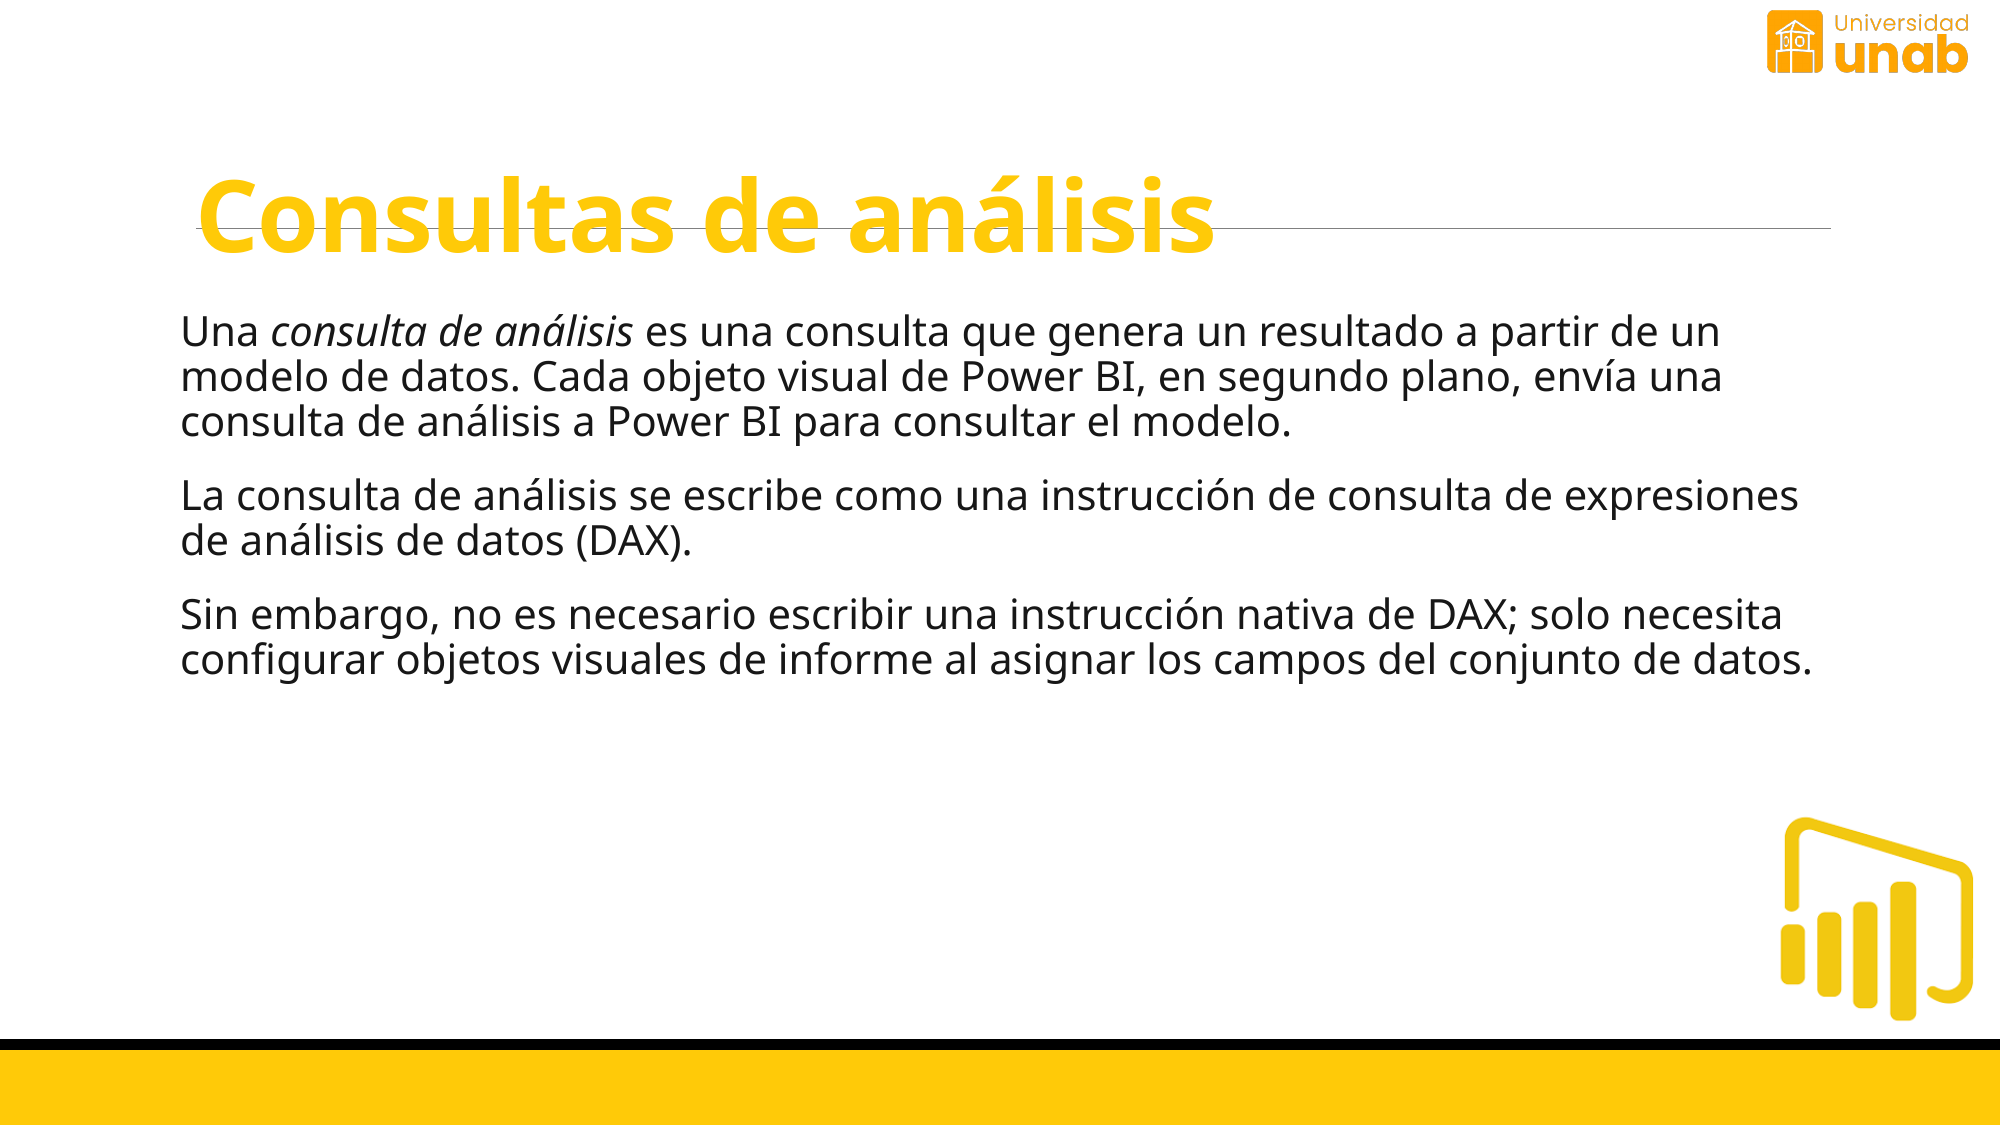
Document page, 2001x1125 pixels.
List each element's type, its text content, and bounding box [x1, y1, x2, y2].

picture [1739, 1, 1999, 82]
title Consultas de análisis [180, 42, 1830, 281]
list Una consulta de análisis es una consulta que genera un resultado a partir de un modelo de datos. Cada objeto visual de Power BI, en segundo plano, envía una consulta de análisis a Power BI para consultar el modelo. La consulta de análisis se escribe como una instrucción de consulta de expresiones de análisis de datos (DAX). Sin embargo, no es necesario escribir una instrucción nativa de DAX; solo necesita configurar objetos visuales de informe al asignar los campos del conjunto de datos. [180, 302, 1830, 963]
picture [1762, 803, 1997, 1034]
